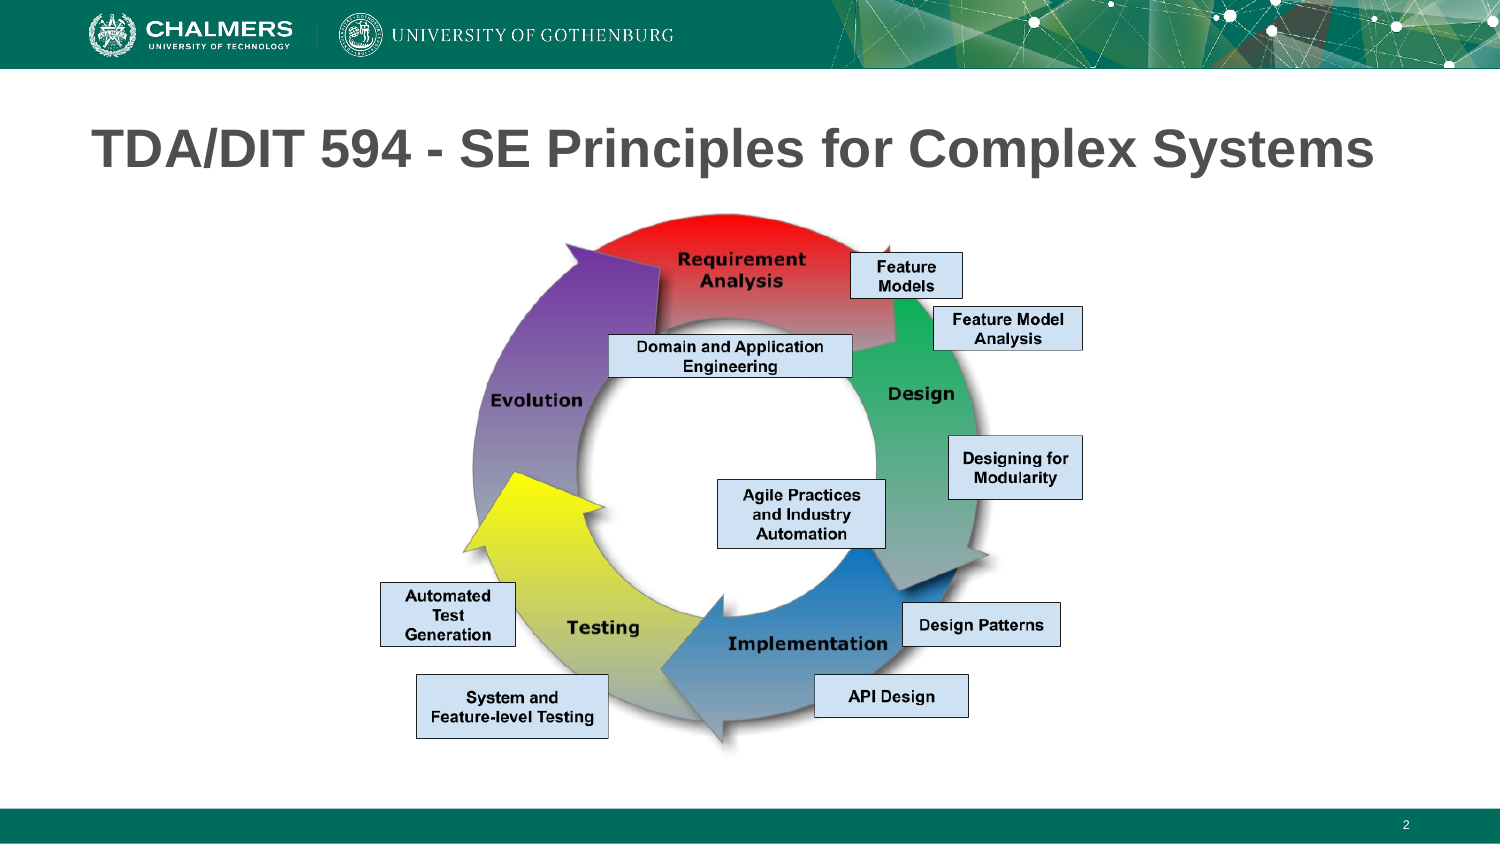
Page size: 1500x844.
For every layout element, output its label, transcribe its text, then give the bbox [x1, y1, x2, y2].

title TDA/DIT 594 - SE Principles for Complex Systems [76, 100, 1425, 211]
picture [759, 0, 1500, 68]
picture [311, 189, 1127, 774]
picture [64, 0, 696, 85]
slide_number 2 [1074, 809, 1425, 844]
